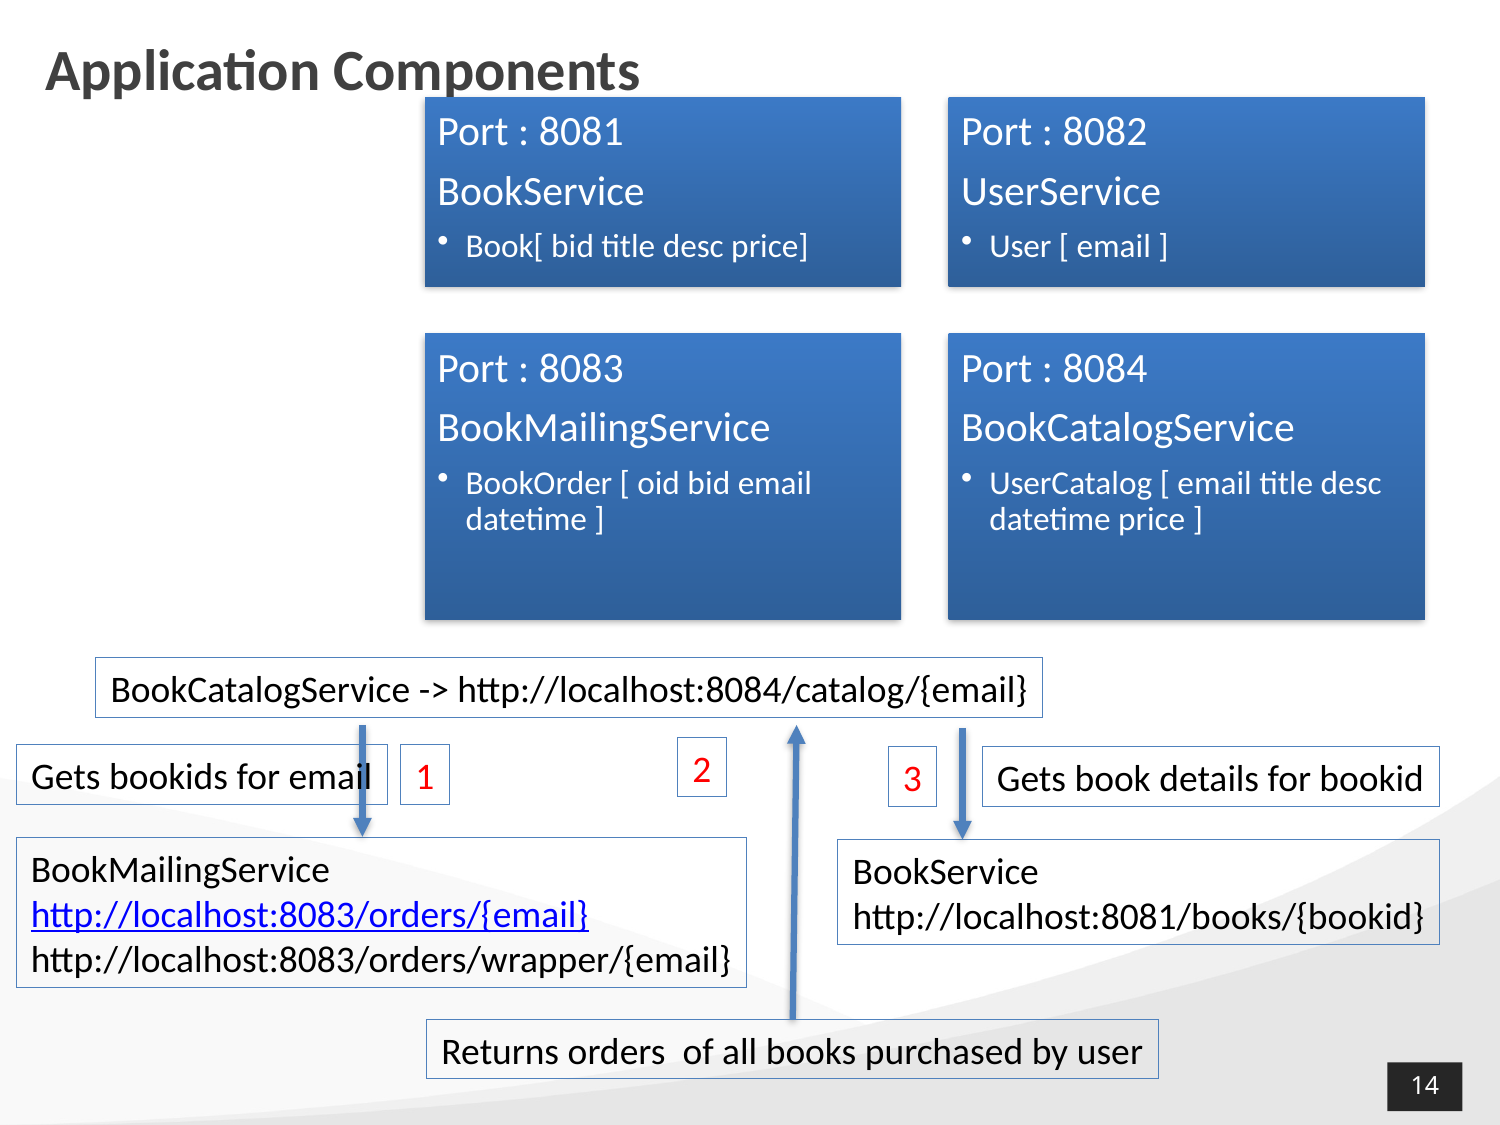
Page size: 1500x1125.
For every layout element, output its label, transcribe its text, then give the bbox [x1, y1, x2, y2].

text_box Gets book details for bookid [982, 746, 1440, 807]
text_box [792, 724, 797, 1020]
text_box BookMailingService http://localhost:8083/orders/{email} http://localhost:8083/orders/wrapper/{email} [16, 837, 747, 988]
text_box 3 [888, 746, 937, 807]
text_box Gets bookids for email [16, 744, 358, 805]
title Application Components [30, 21, 1478, 113]
text_box Returns orders of all books purchased by user [426, 1019, 1159, 1079]
text_box Gets bookids for email [366, 744, 388, 805]
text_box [424, 24, 1426, 692]
picture [0, 0, 1500, 1125]
text_box BookService http://localhost:8081/books/{bookid} [837, 839, 1440, 945]
text_box 1 [400, 744, 450, 805]
text_box BookCatalogService -> http://localhost:8084/catalog/{email} [95, 657, 1043, 718]
text_box 2 [677, 737, 727, 797]
